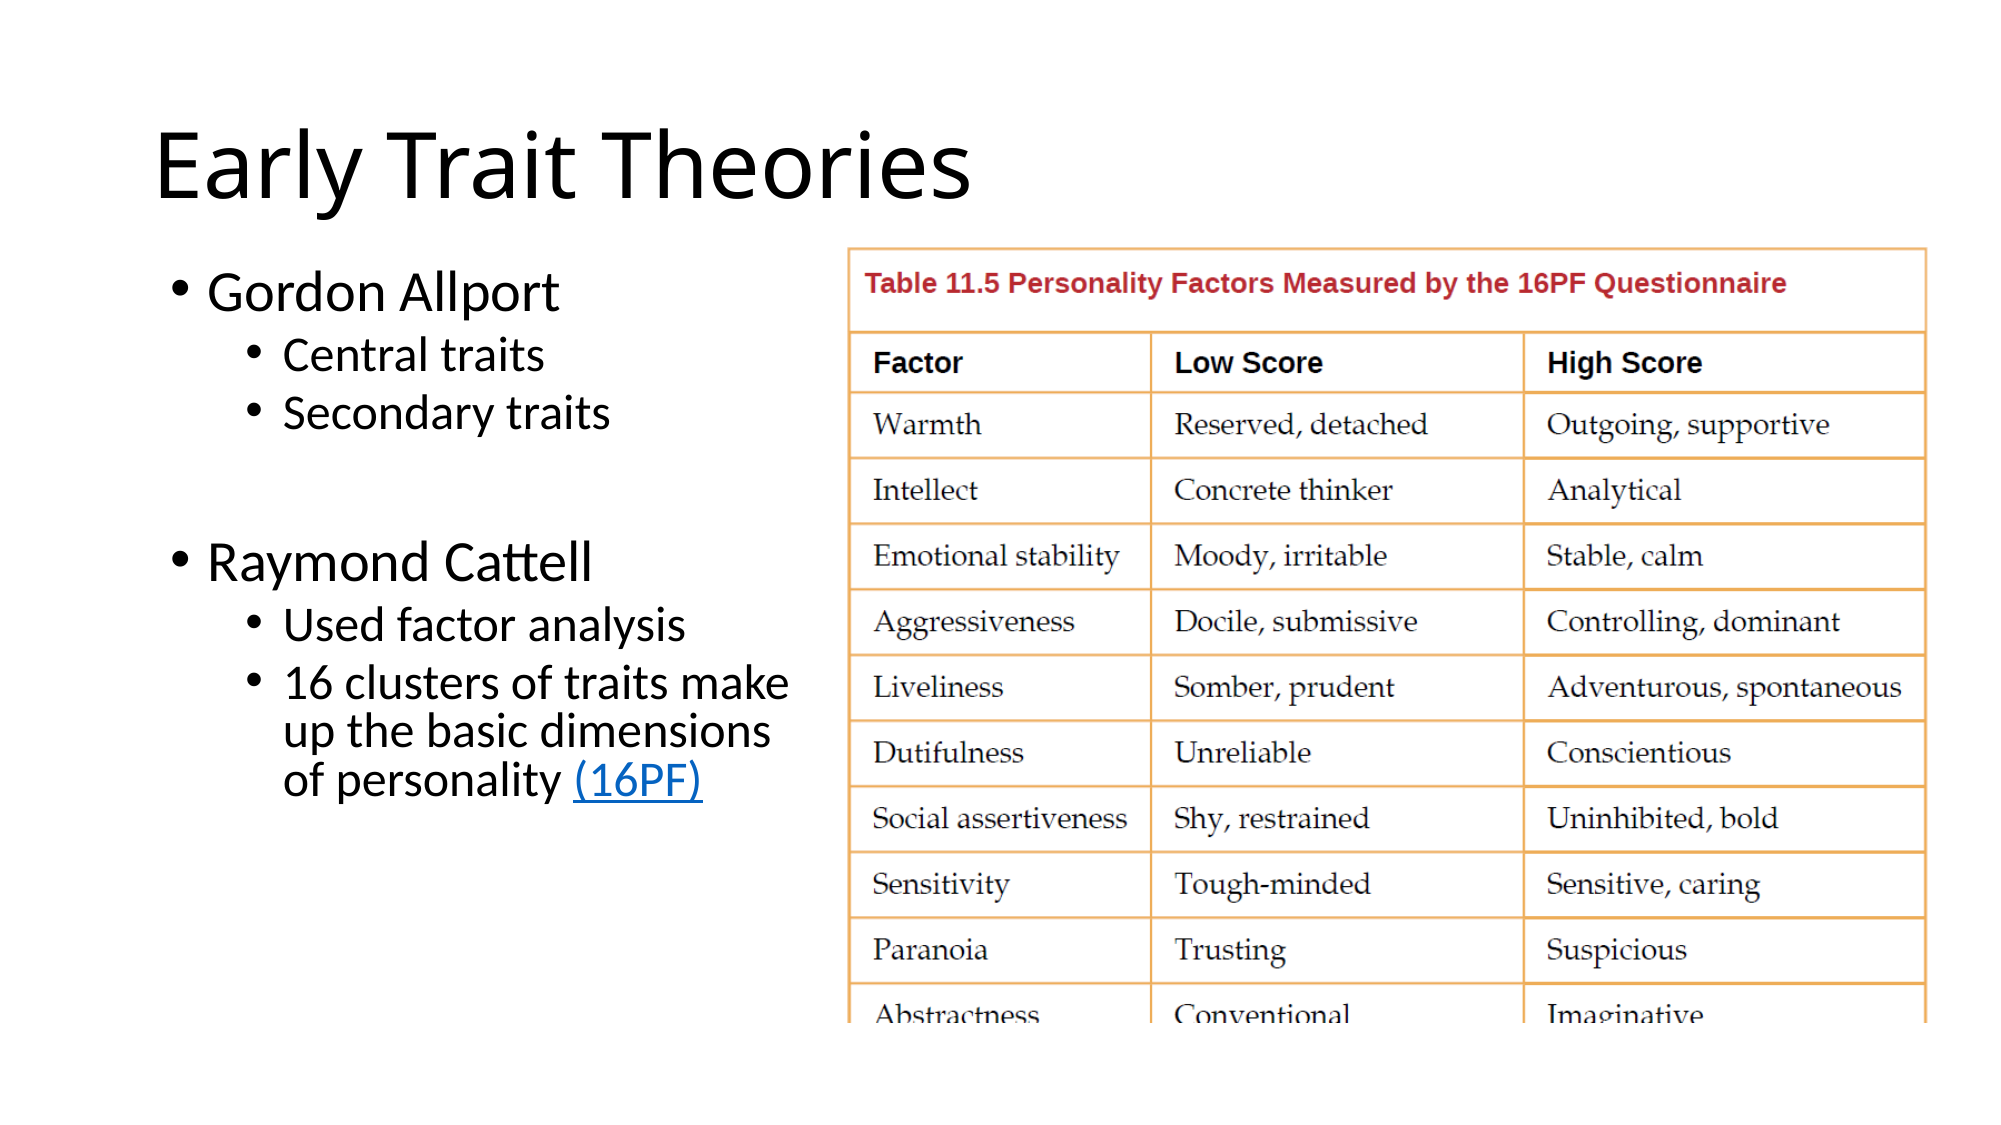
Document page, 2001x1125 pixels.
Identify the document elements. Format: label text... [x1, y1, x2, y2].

picture [814, 244, 2000, 1024]
title Early Trait Theories [137, 59, 1863, 278]
list Gordon Allport Central traits Secondary traits Raymond Cattell Used factor analysis 16 clusters of traits make up the basic dimensions of personality (16PF) [155, 259, 814, 1009]
